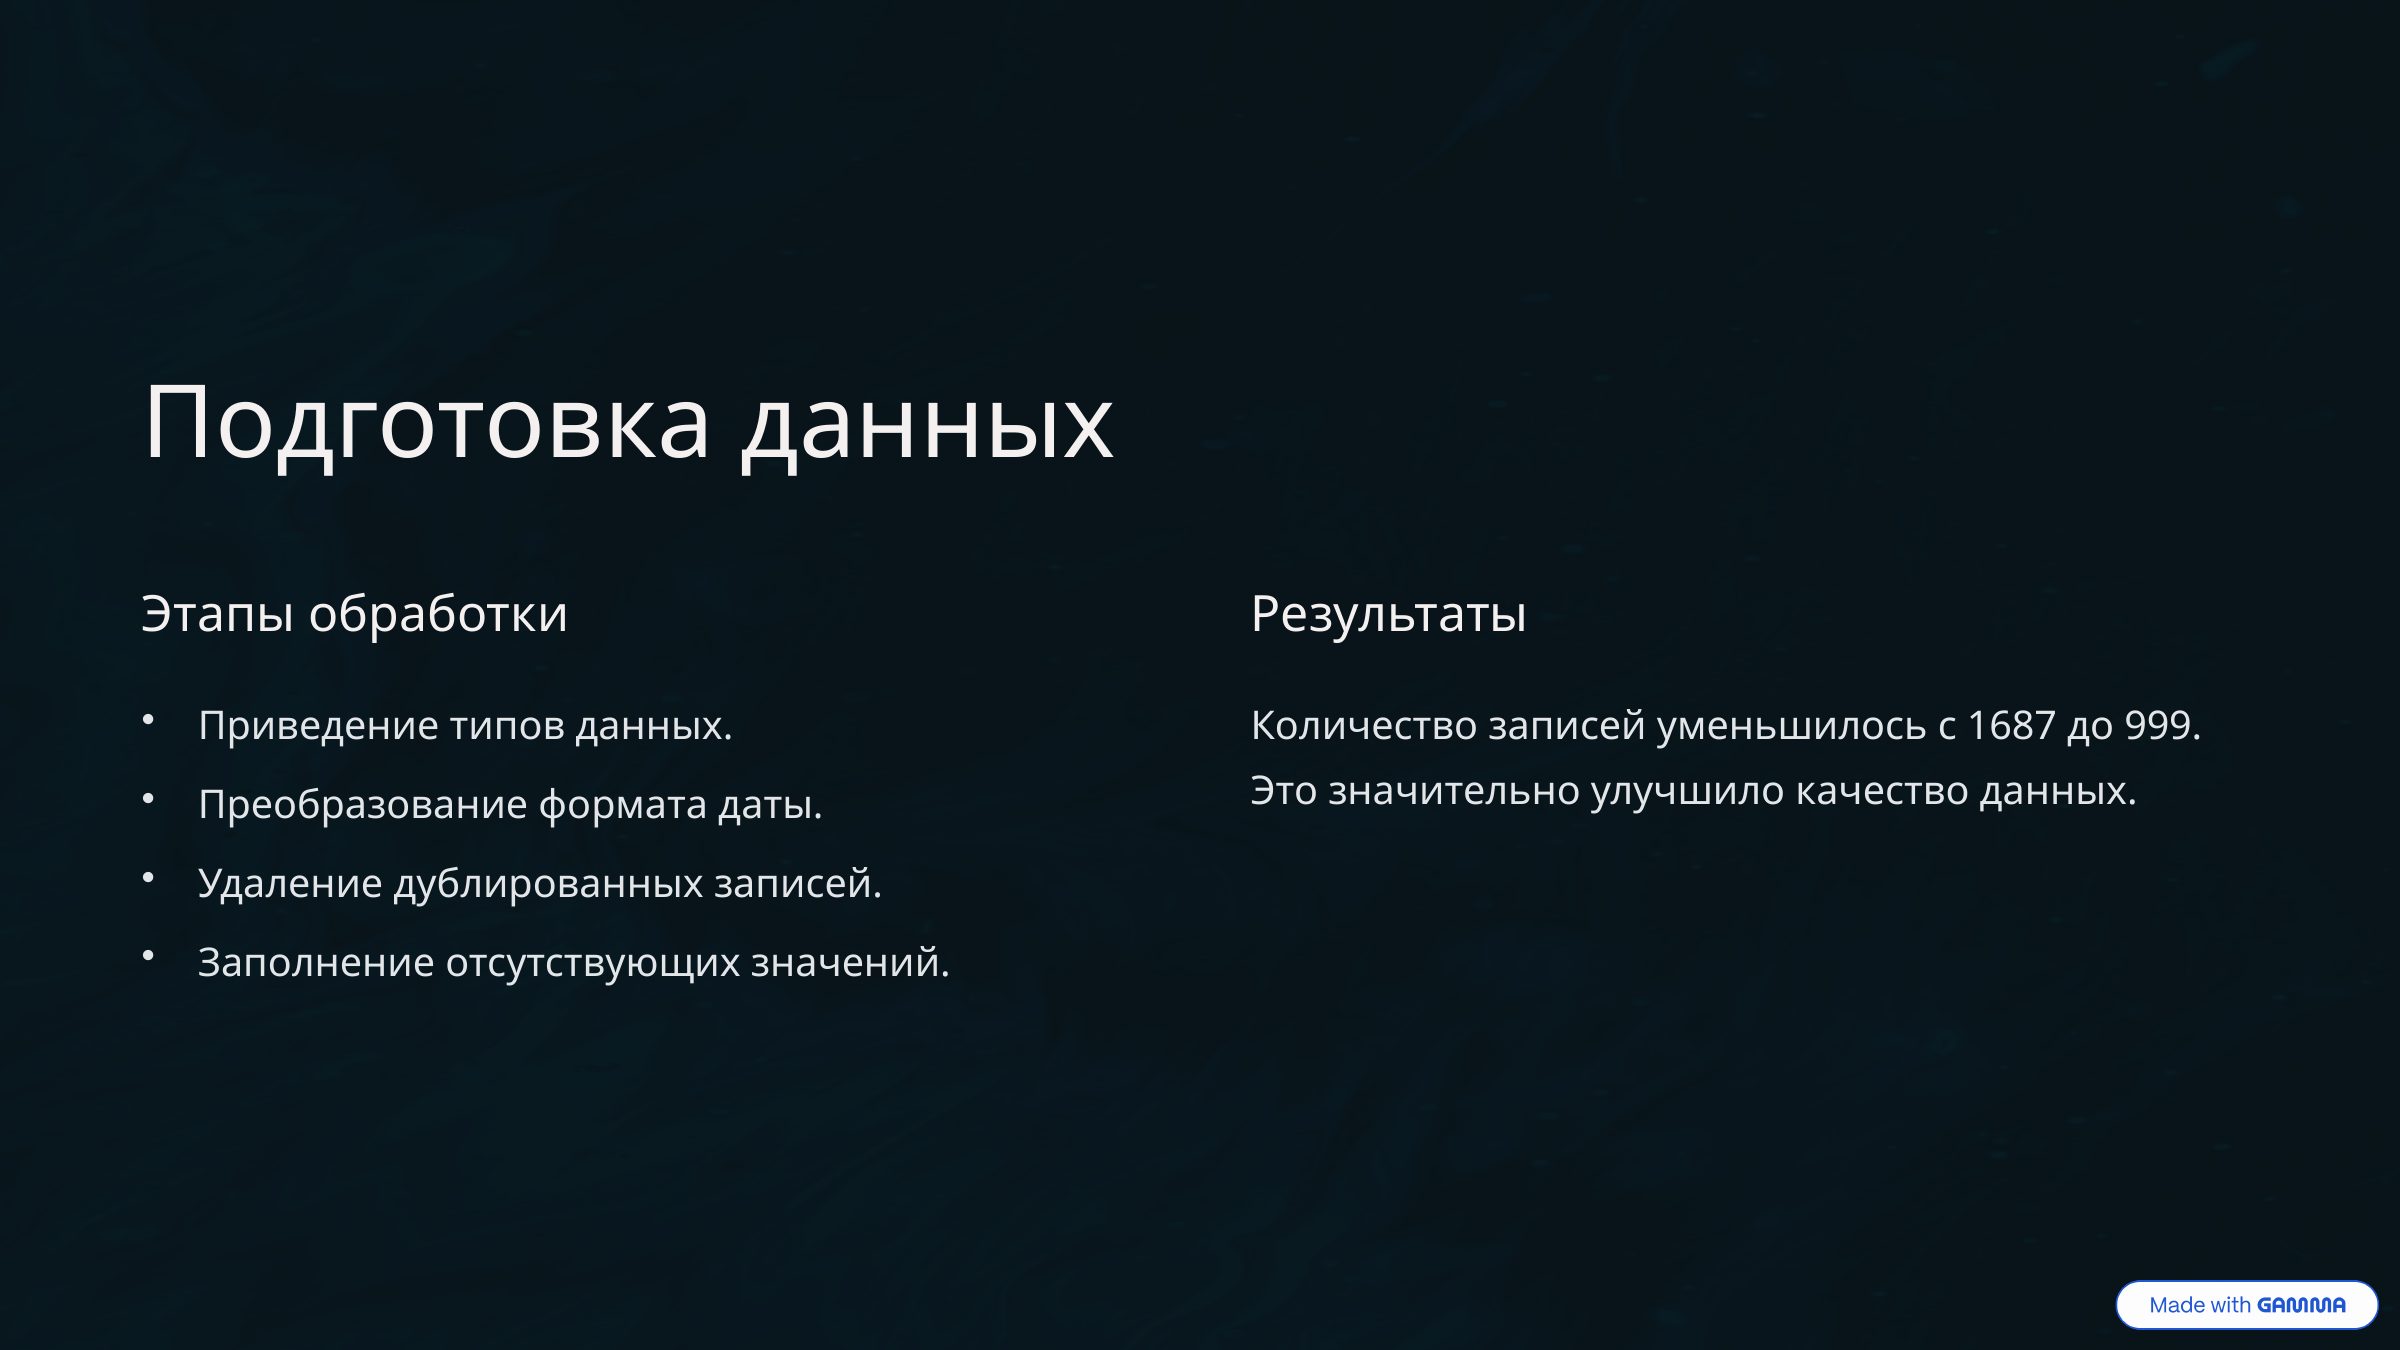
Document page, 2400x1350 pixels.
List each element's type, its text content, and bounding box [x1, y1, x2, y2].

picture [2106, 1271, 2389, 1339]
text_box Заполнение отсутствующих значений. [141, 919, 1151, 985]
text_box Результаты [1250, 579, 1757, 643]
text_box Количество записей уменьшилось с 1687 до 999. Это значительно улучшило качество данных. [1250, 682, 2260, 813]
text_box Этапы обработки [141, 579, 648, 643]
text_box Преобразование формата даты. [141, 761, 1151, 827]
text_box Удаление дублированных записей. [141, 840, 1151, 906]
text_box Приведение типов данных. [141, 682, 1151, 748]
text_box Подготовка данных [141, 351, 1175, 478]
